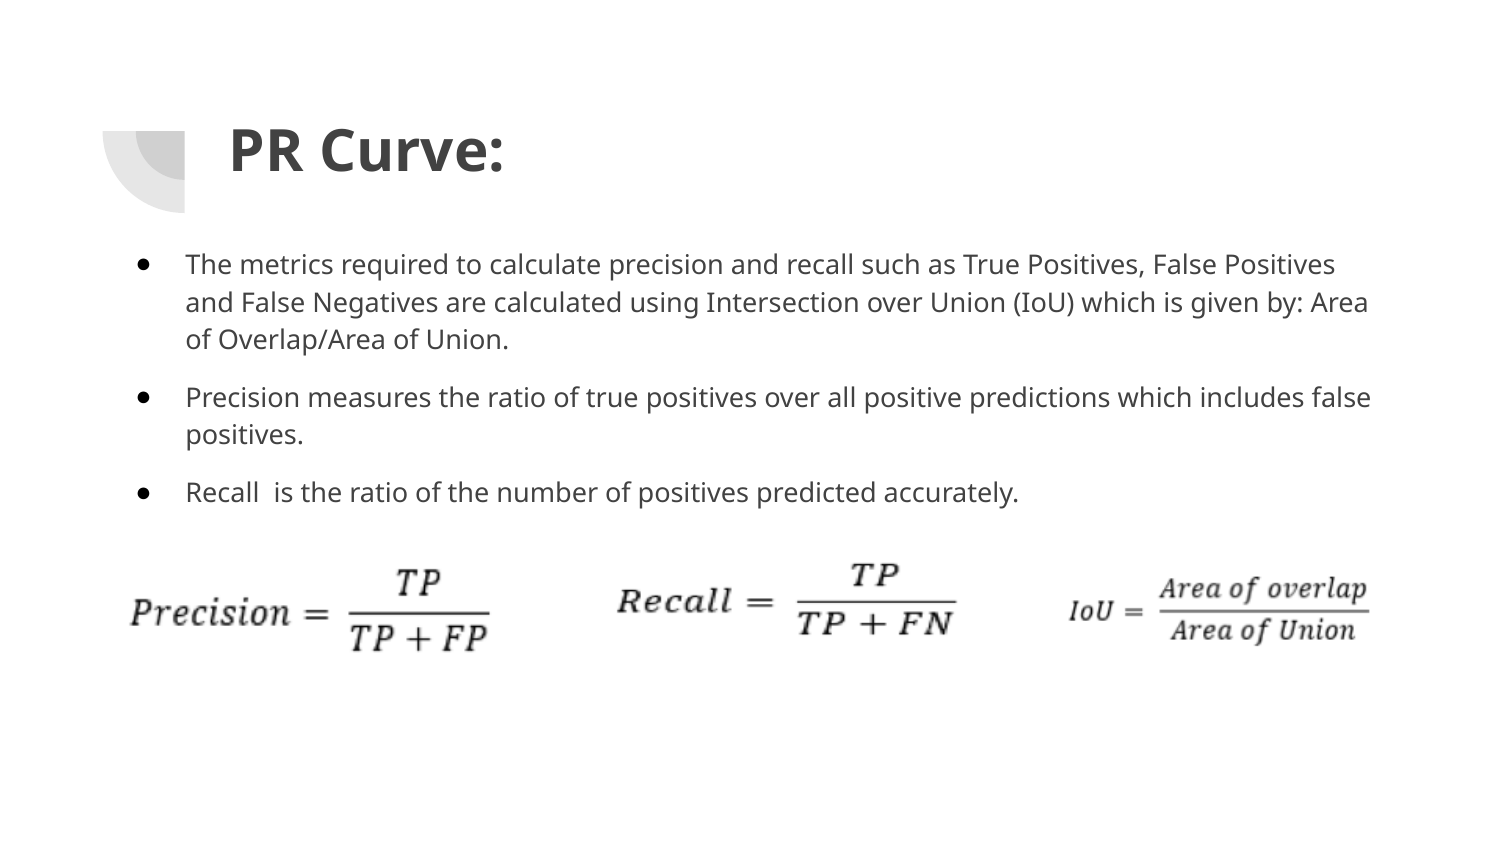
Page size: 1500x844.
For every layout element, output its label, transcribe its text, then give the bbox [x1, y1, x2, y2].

text_box The metrics required to calculate precision and recall such as True Positives, False Positives and False Negatives are calculated using Intersection over Union (IoU) which is given by: Area of Overlap/Area of Union. Precision measures the ratio of true positives over all positive predictions which includes false positives. Recall is the ratio of the number of positives predicted accurately. [95, 227, 1405, 531]
title PR Curve: [213, 98, 1368, 203]
picture [95, 521, 1430, 699]
